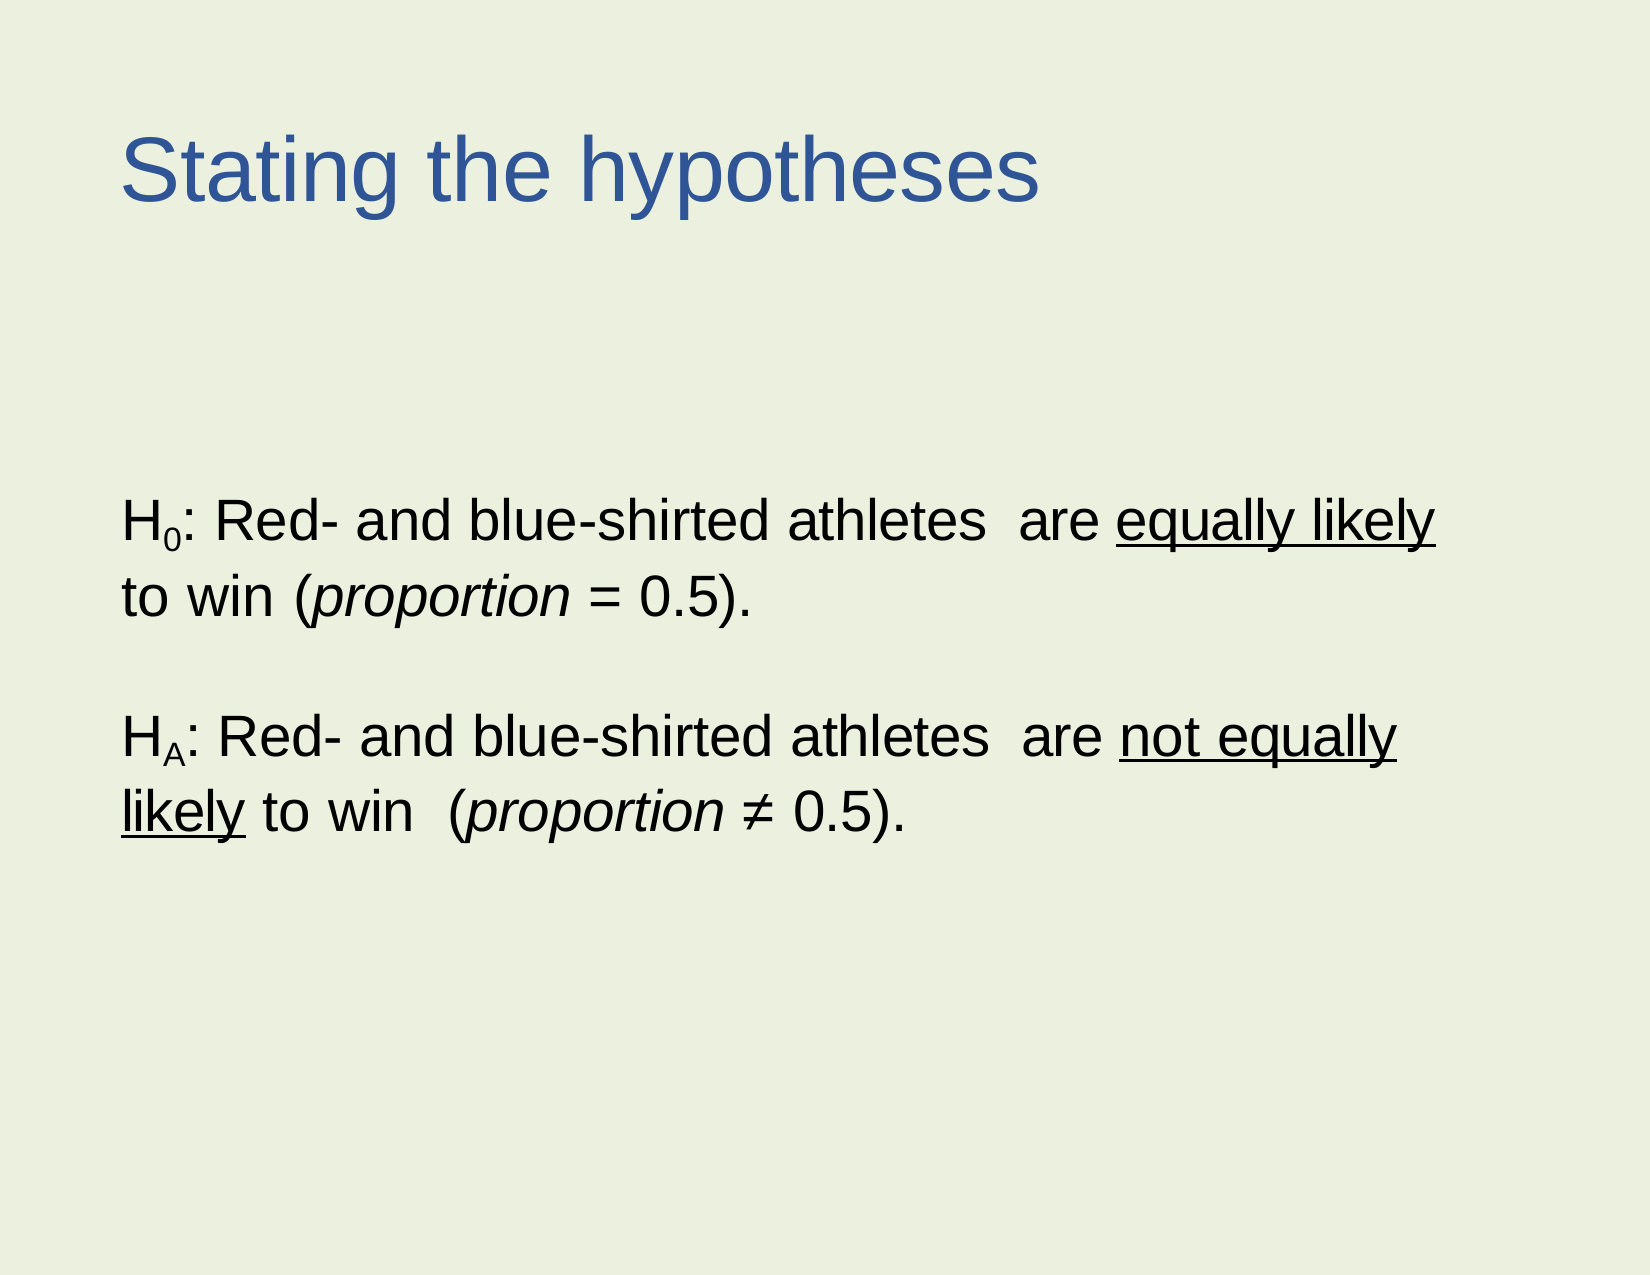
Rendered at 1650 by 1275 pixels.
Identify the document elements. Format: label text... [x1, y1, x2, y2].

text_box H0: Red- and blue-shirted athletes are equally likely to win (proportion = 0.5). HA: Red- and blue-shirted athletes are not equally likely to win (proportion ≠ 0.5). [121, 474, 1475, 844]
title Stating the hypotheses [117, 106, 1363, 323]
